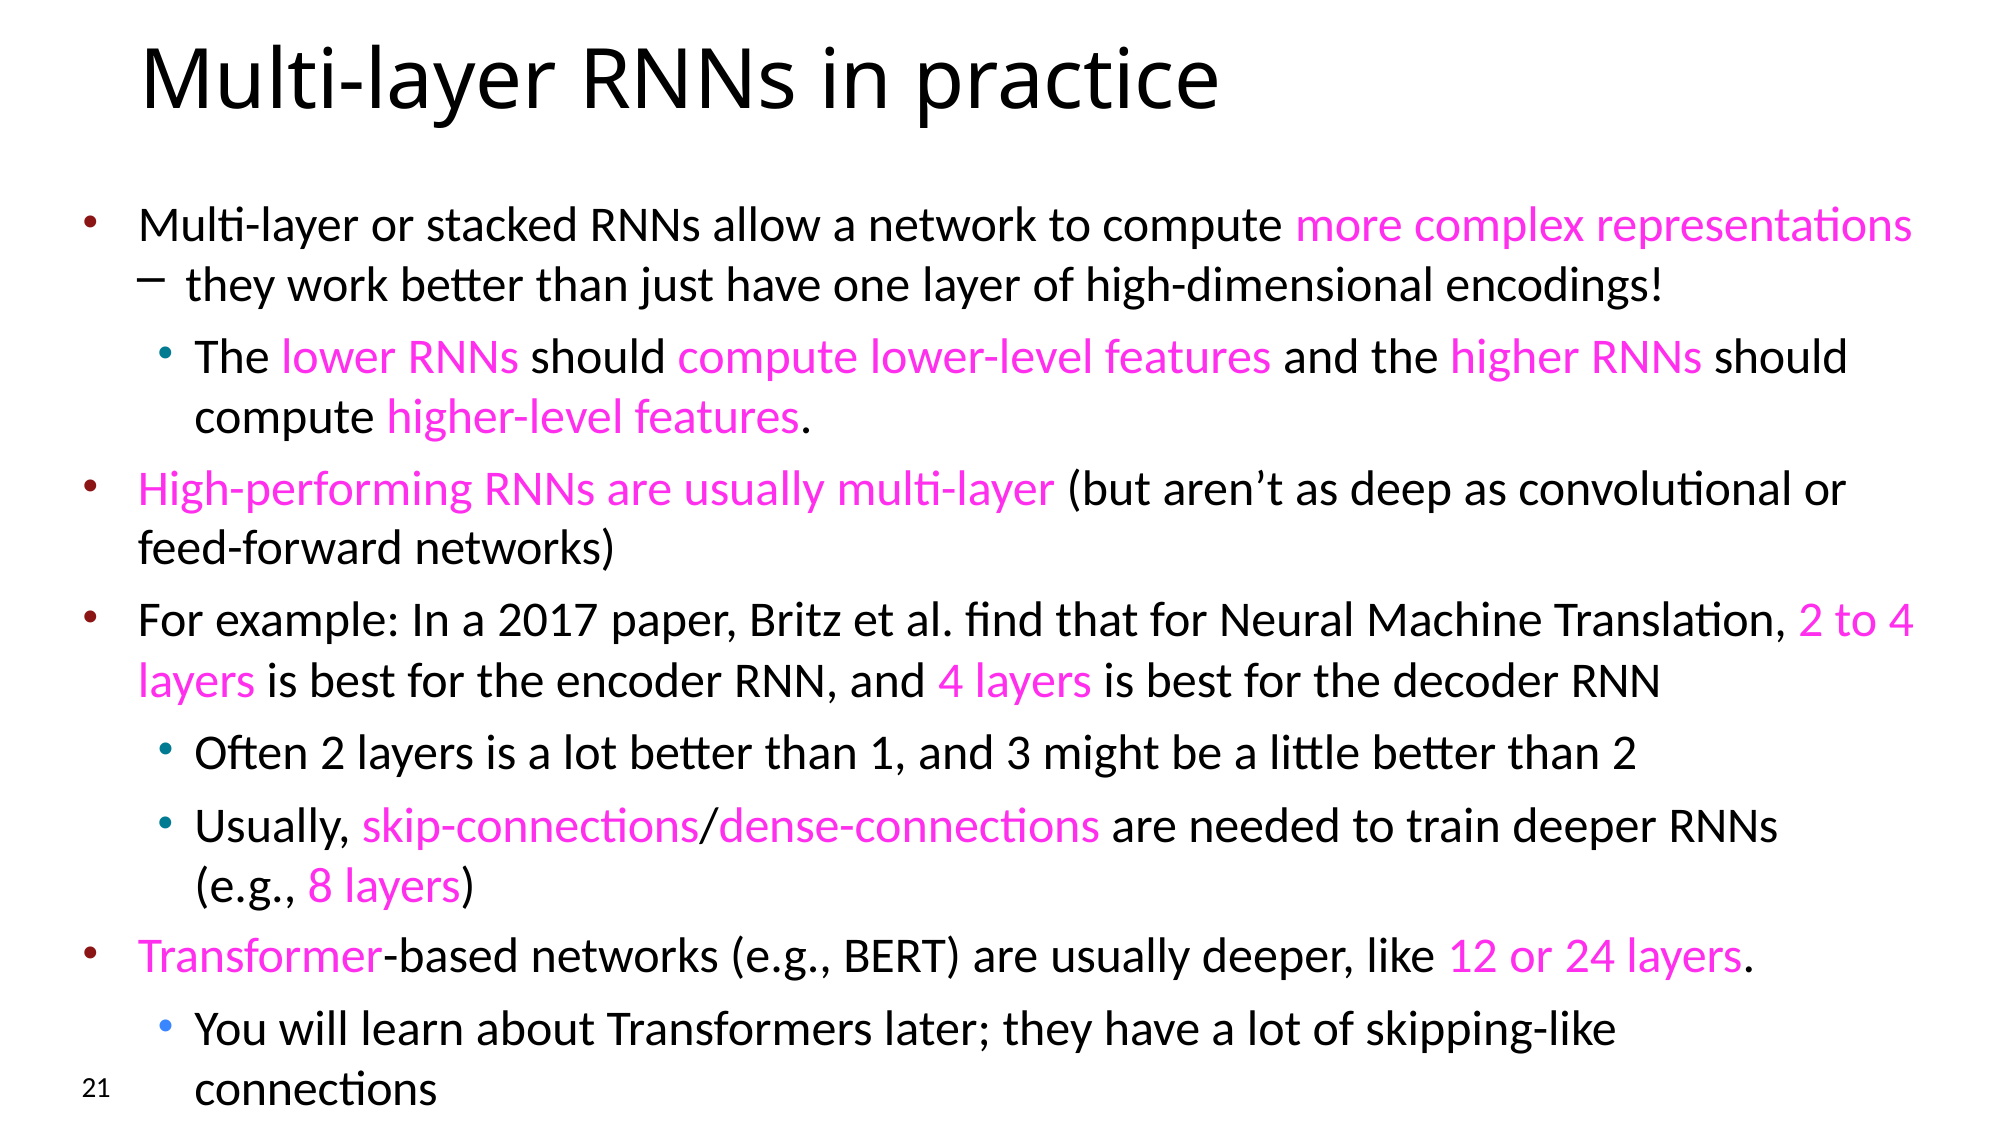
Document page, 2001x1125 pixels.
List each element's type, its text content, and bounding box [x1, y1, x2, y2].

text_box Multi-layer or stacked RNNs allow a network to compute more complex representations they work better than just have one layer of high-dimensional encodings! The lower RNNs should compute lower-level features and the higher RNNs should compute higher-level features. High-performing RNNs are usually multi-layer (but aren’t as deep as convolutional or feed-forward networks) For example: In a 2017 paper, Britz et al. find that for Neural Machine Translation, 2 to 4 layers is best for the encoder RNN, and 4 layers is best for the decoder RNN Often 2 layers is a lot better than 1, and 3 might be a little better than 2 Usually, skip-connections/dense-connections are needed to train deeper RNNs (e.g., 8 layers) Transformer-based networks (e.g., BERT) are usually deeper, like 12 or 24 layers. You will learn about Transformers later; they have a lot of skipping-like connections “Massive Exploration of Neural Machine Translation Architecutres”, Britz et al, 2017. https://arxiv.org/pdf/1703.03906.pdf [79, 190, 1933, 1125]
title Multi-layer RNNs in practice [137, 0, 1863, 170]
